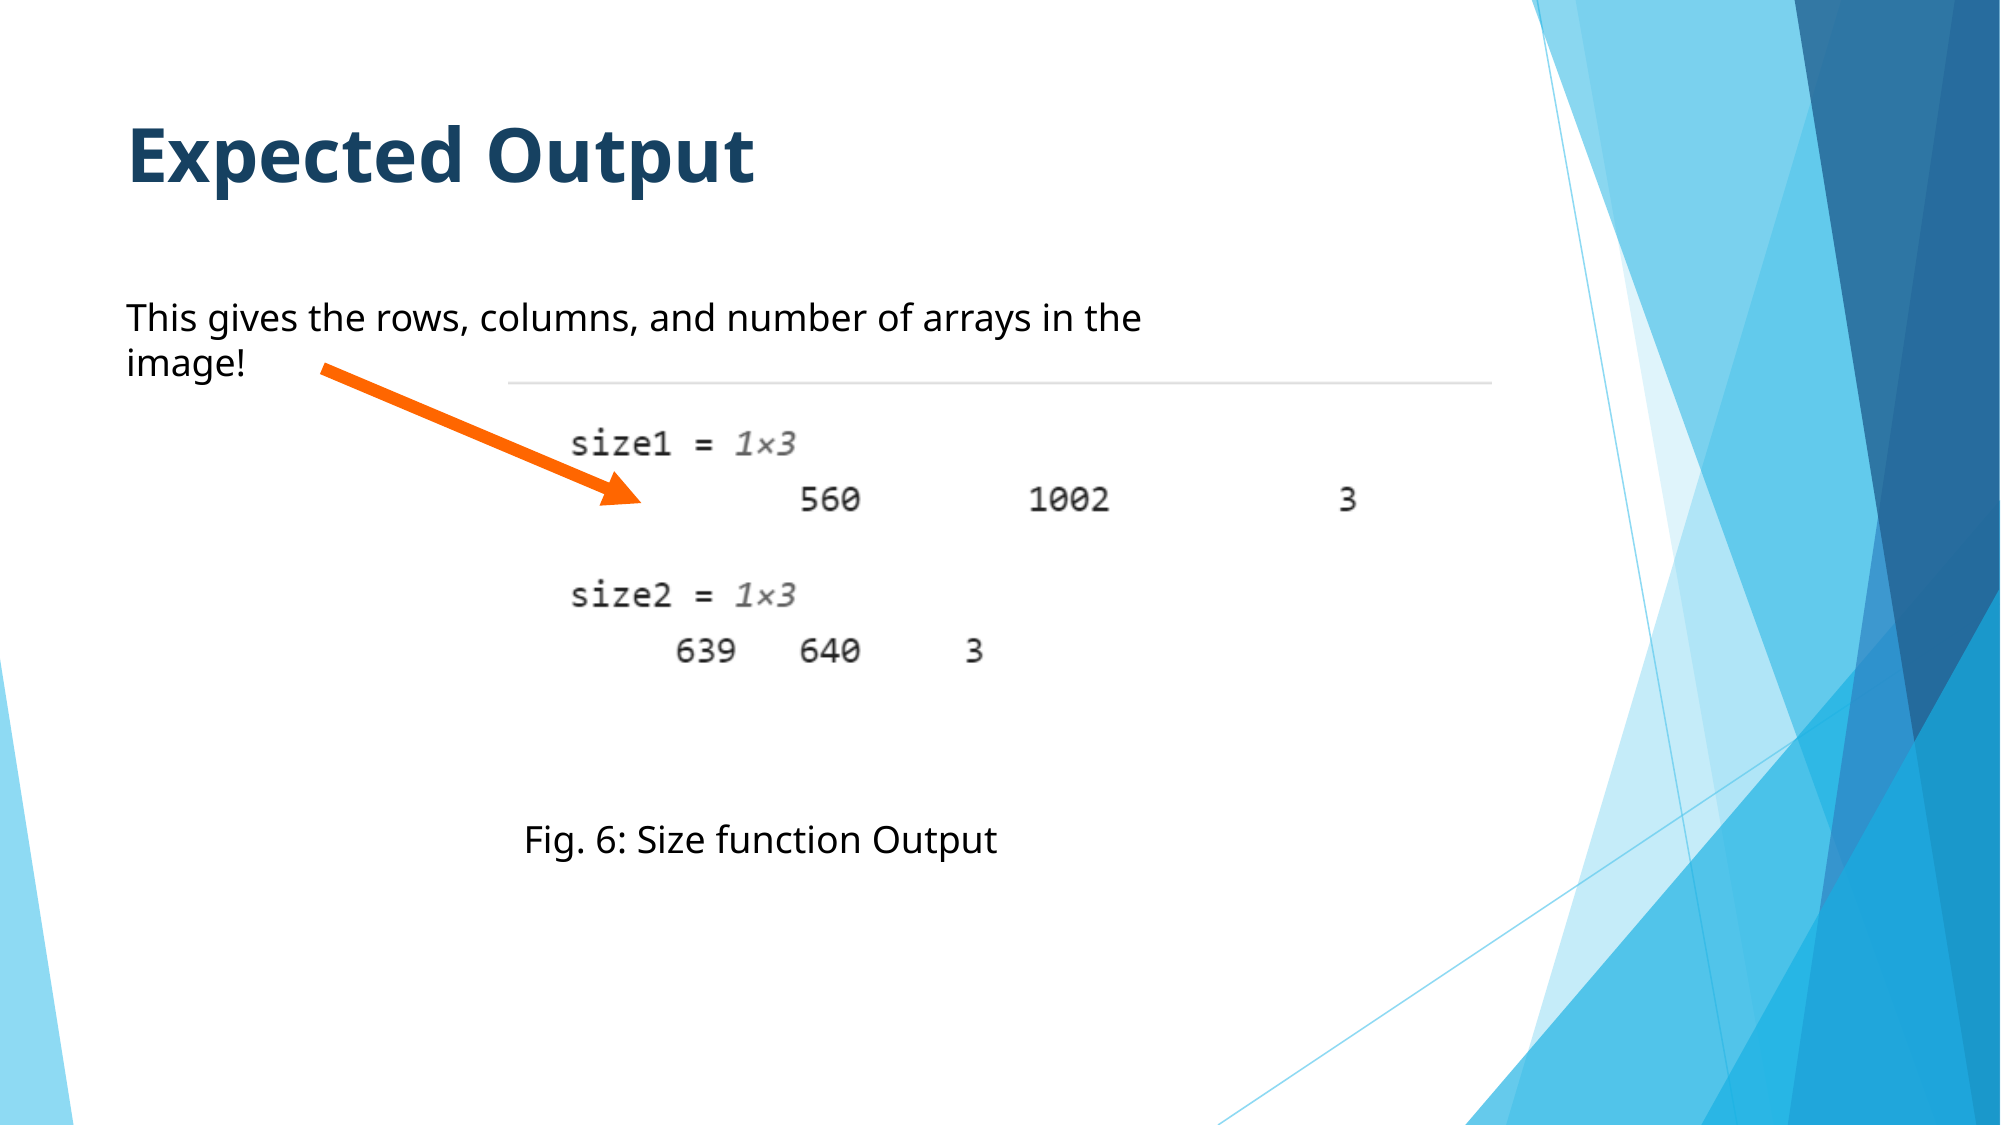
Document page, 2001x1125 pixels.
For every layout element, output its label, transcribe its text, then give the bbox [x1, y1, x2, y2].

title Expected Output [111, 99, 1522, 317]
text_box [322, 367, 642, 504]
picture [508, 381, 1492, 744]
text_box Fig. 6: Size function Output [508, 808, 1038, 869]
text_box This gives the rows, columns, and number of arrays in the image! [111, 286, 1254, 392]
